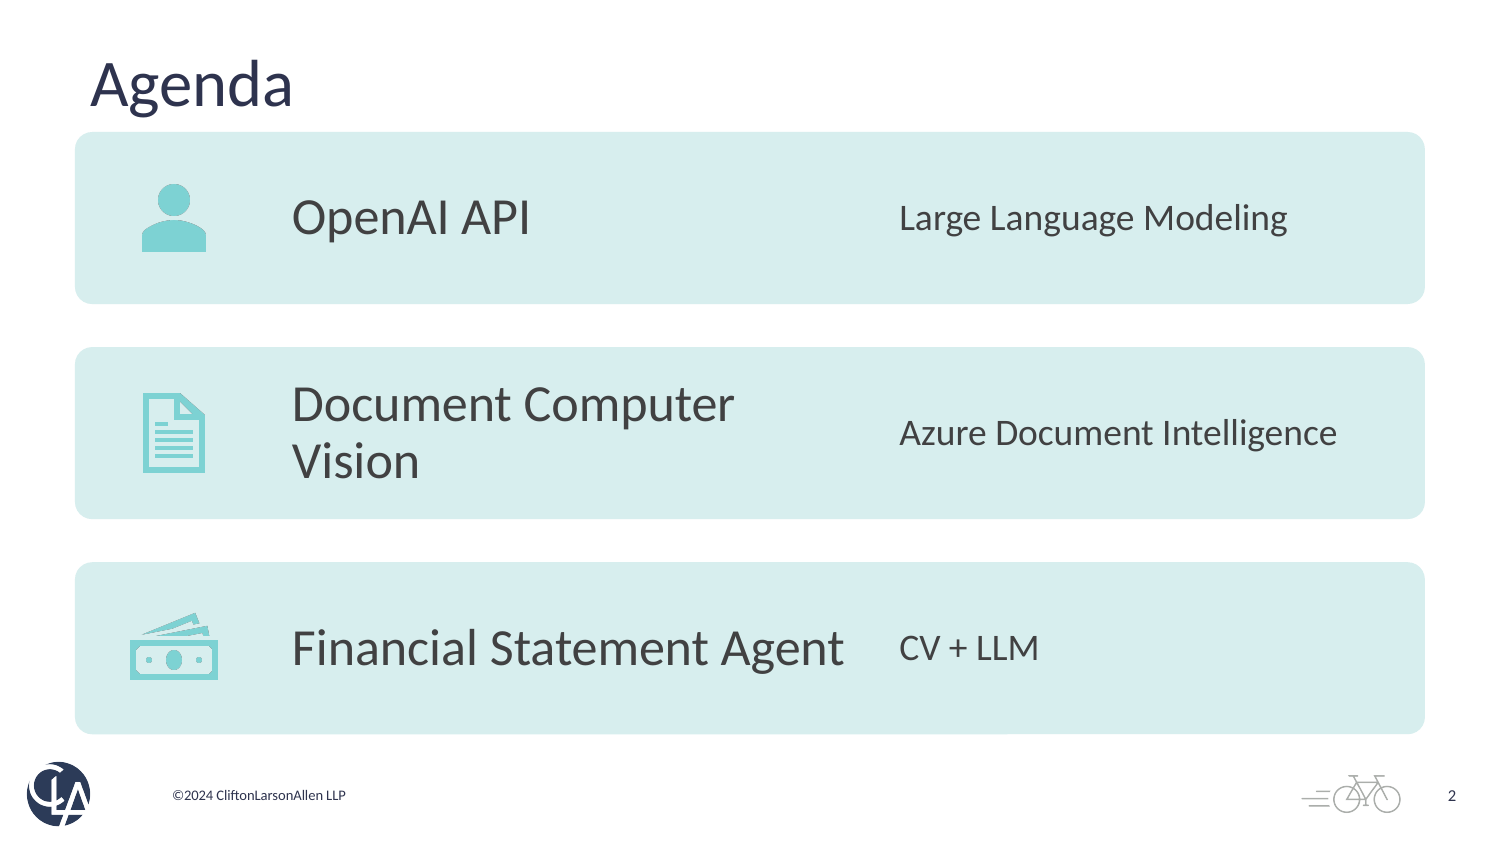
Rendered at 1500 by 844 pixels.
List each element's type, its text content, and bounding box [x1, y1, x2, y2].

title Agenda [74, 23, 1426, 131]
picture [1299, 773, 1403, 815]
slide_number 2 [1406, 766, 1472, 823]
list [74, 131, 1426, 735]
picture [26, 761, 91, 827]
